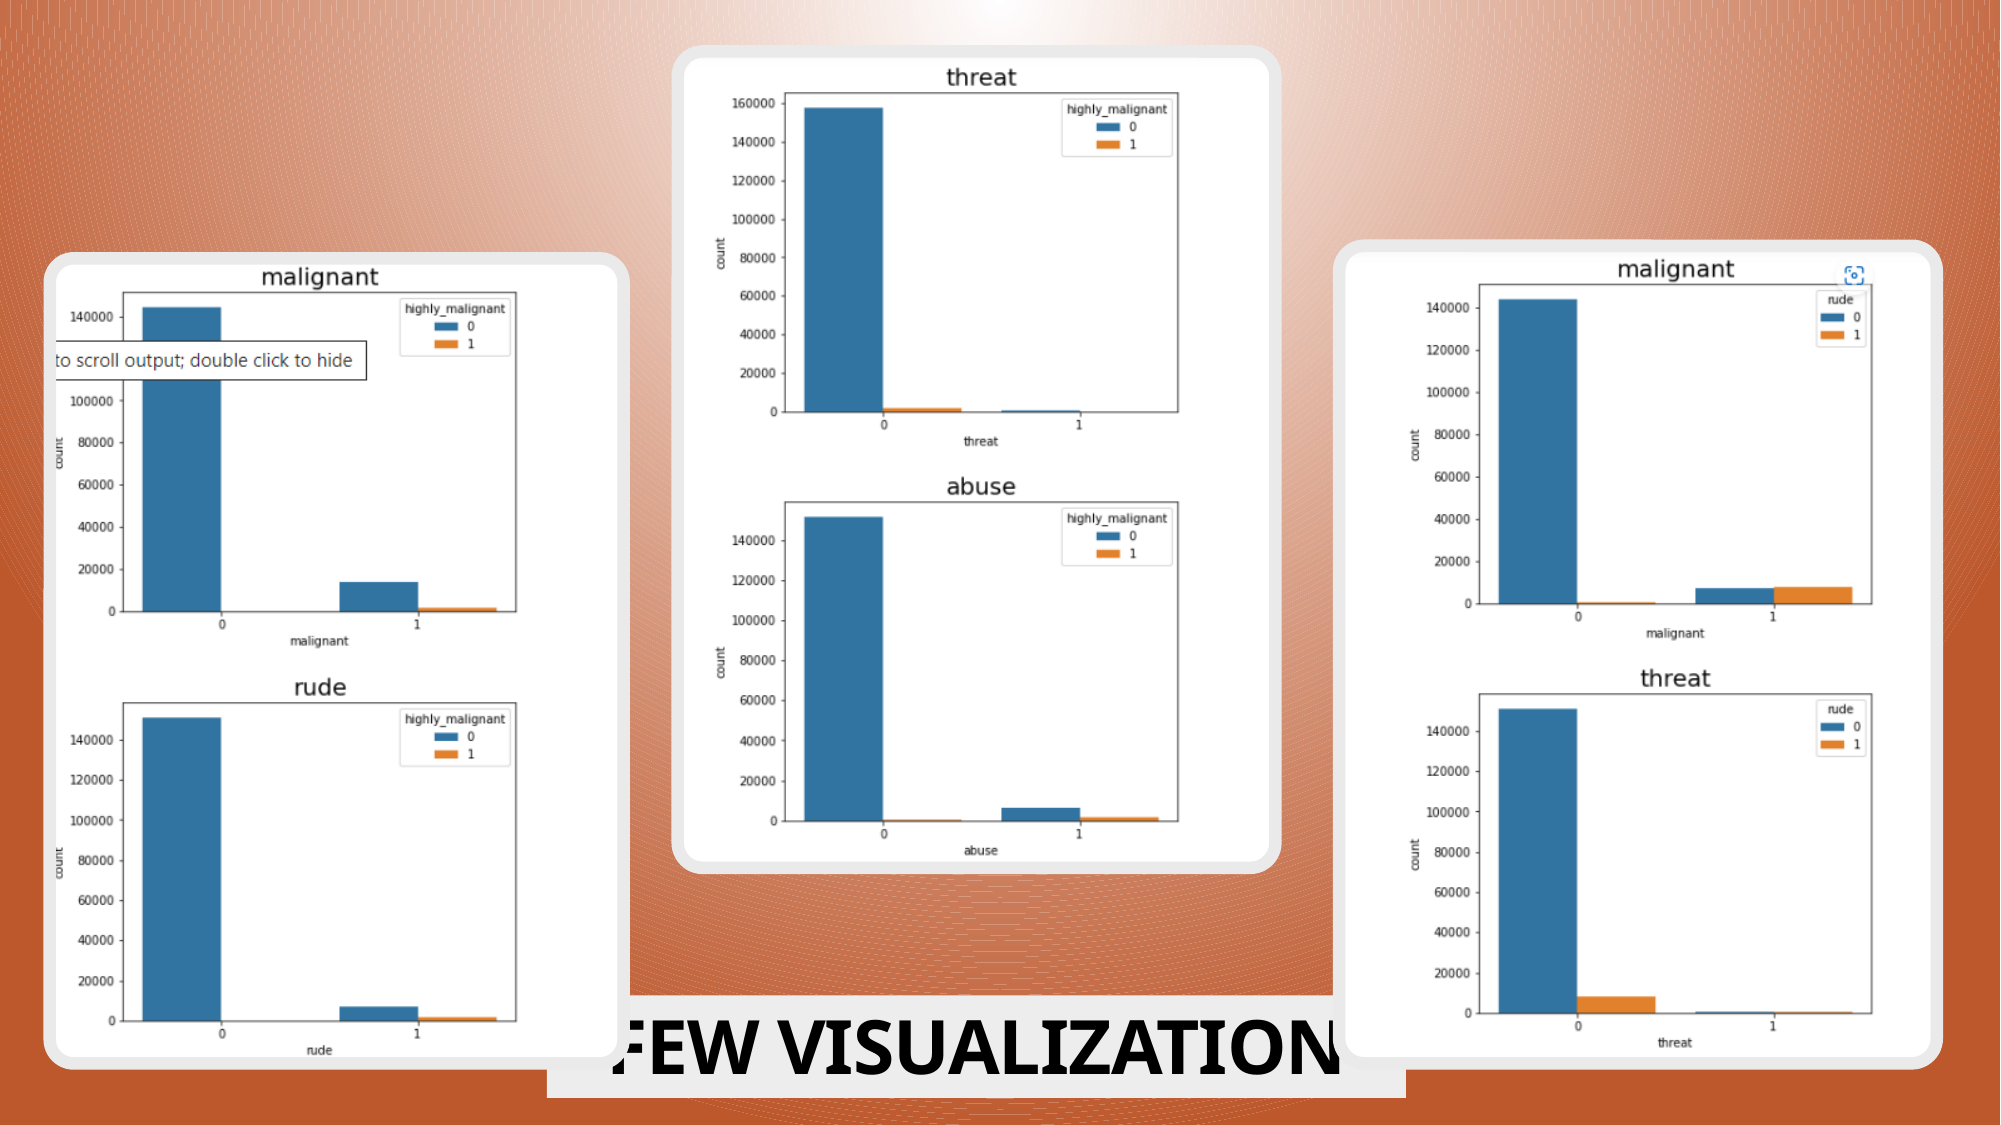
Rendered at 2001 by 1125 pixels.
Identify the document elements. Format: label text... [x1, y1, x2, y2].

title FEW VISUALIZATION [546, 995, 1406, 1098]
picture [49, 257, 625, 1064]
picture [1338, 245, 1938, 1064]
picture [677, 50, 1276, 869]
